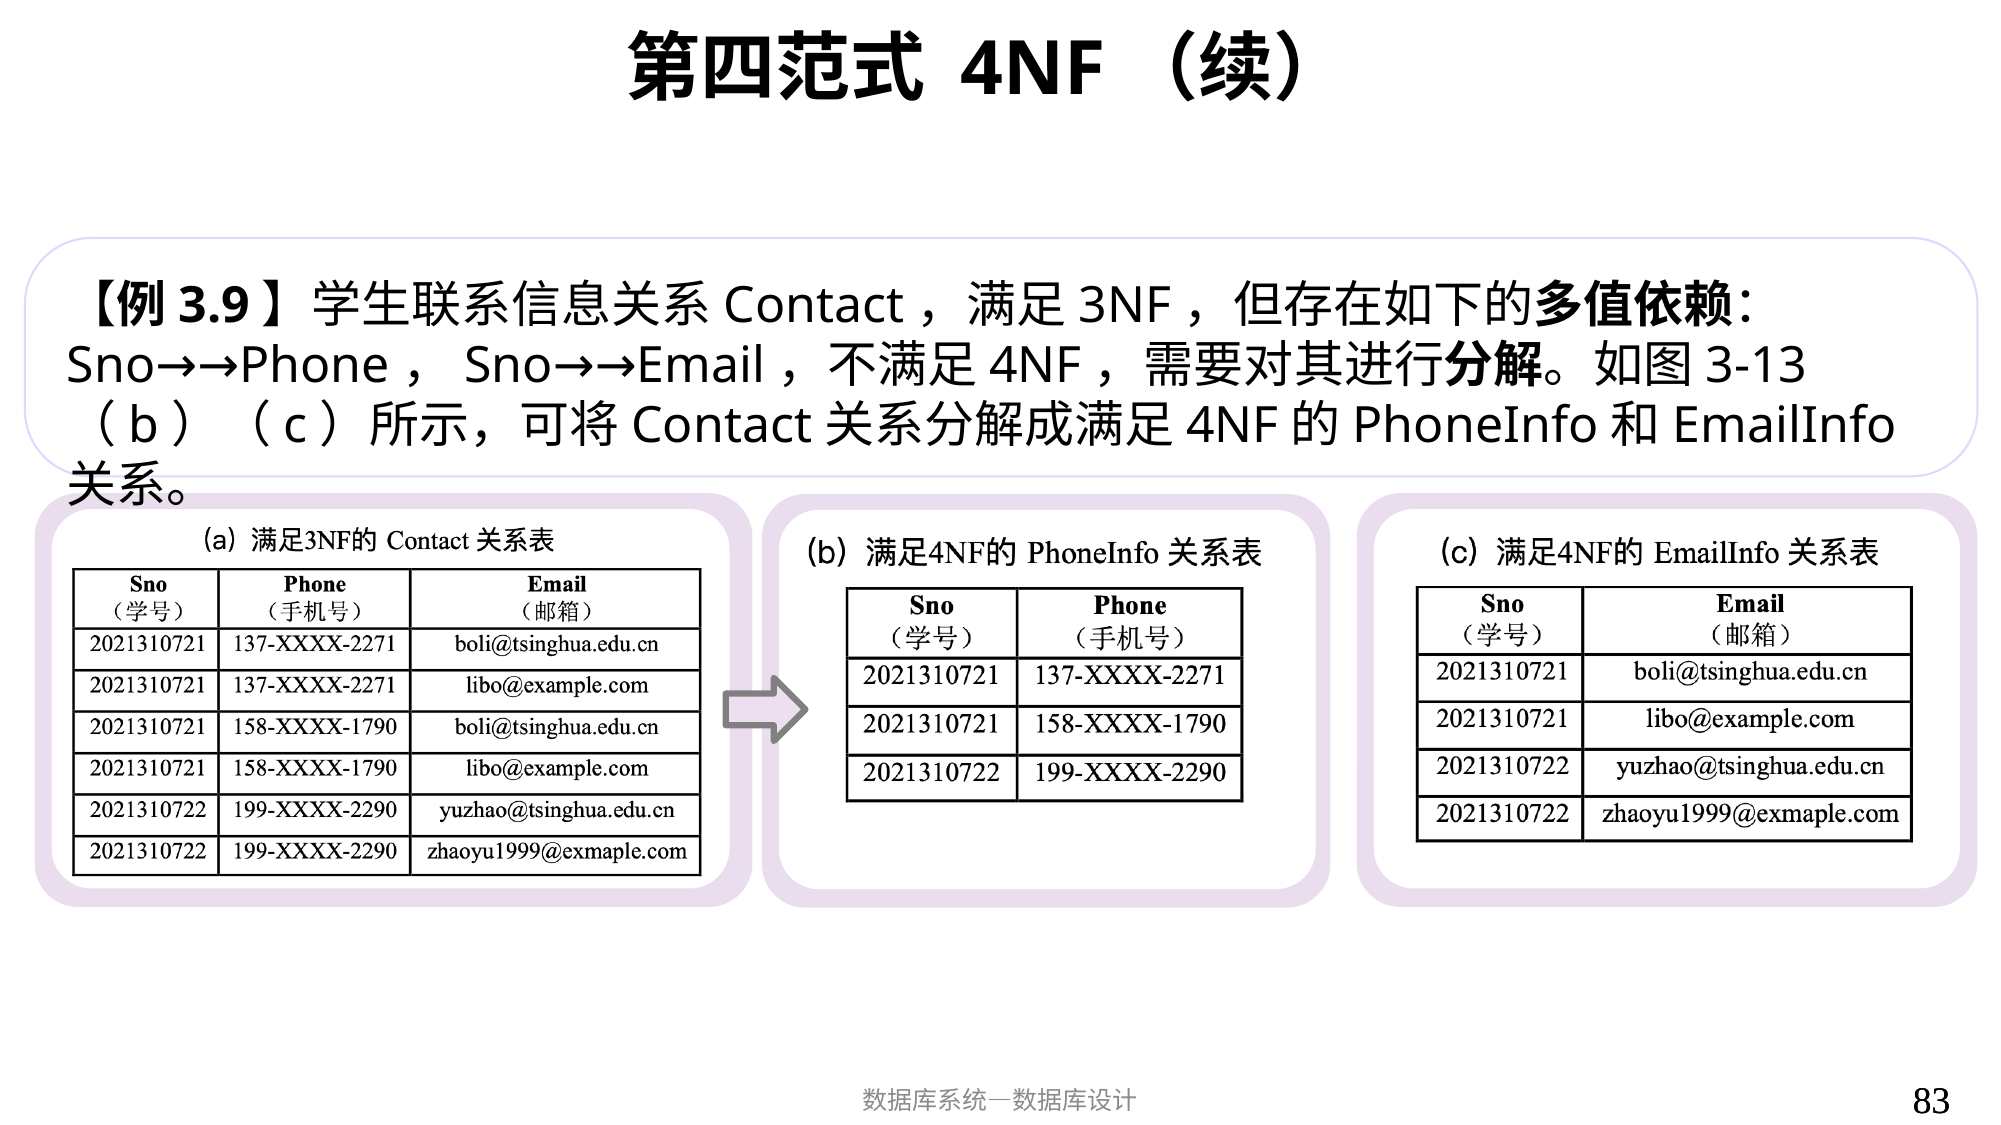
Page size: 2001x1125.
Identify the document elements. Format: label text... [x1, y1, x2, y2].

text_box [1371, 506, 1963, 891]
text_box [776, 507, 1318, 892]
text_box [49, 522, 59, 876]
text_box [1354, 491, 1980, 910]
text_box [32, 491, 755, 910]
footer 数据库系统—数据库设计 [662, 1073, 1338, 1125]
title 第四范式 4NF（续） [159, 8, 1815, 121]
picture [806, 524, 1286, 859]
text_box [68, 506, 713, 514]
text_box [24, 237, 1978, 477]
list 【例3.9】学生联系信息关系Contact，满足3NF，但存在如下的多值依赖：Sno→→Phone，Sno→→Email，不满足4NF，需要对其进行分解。如图3-13（b）（c）所示，可将Contact关系分解成满足4NF的PhoneInfo和EmailInfo关系。 [51, 264, 1921, 453]
picture [1391, 524, 1921, 850]
slide_number 83 [1898, 1069, 2000, 1125]
text_box [759, 491, 1333, 910]
text_box [730, 677, 801, 742]
picture [64, 515, 725, 882]
